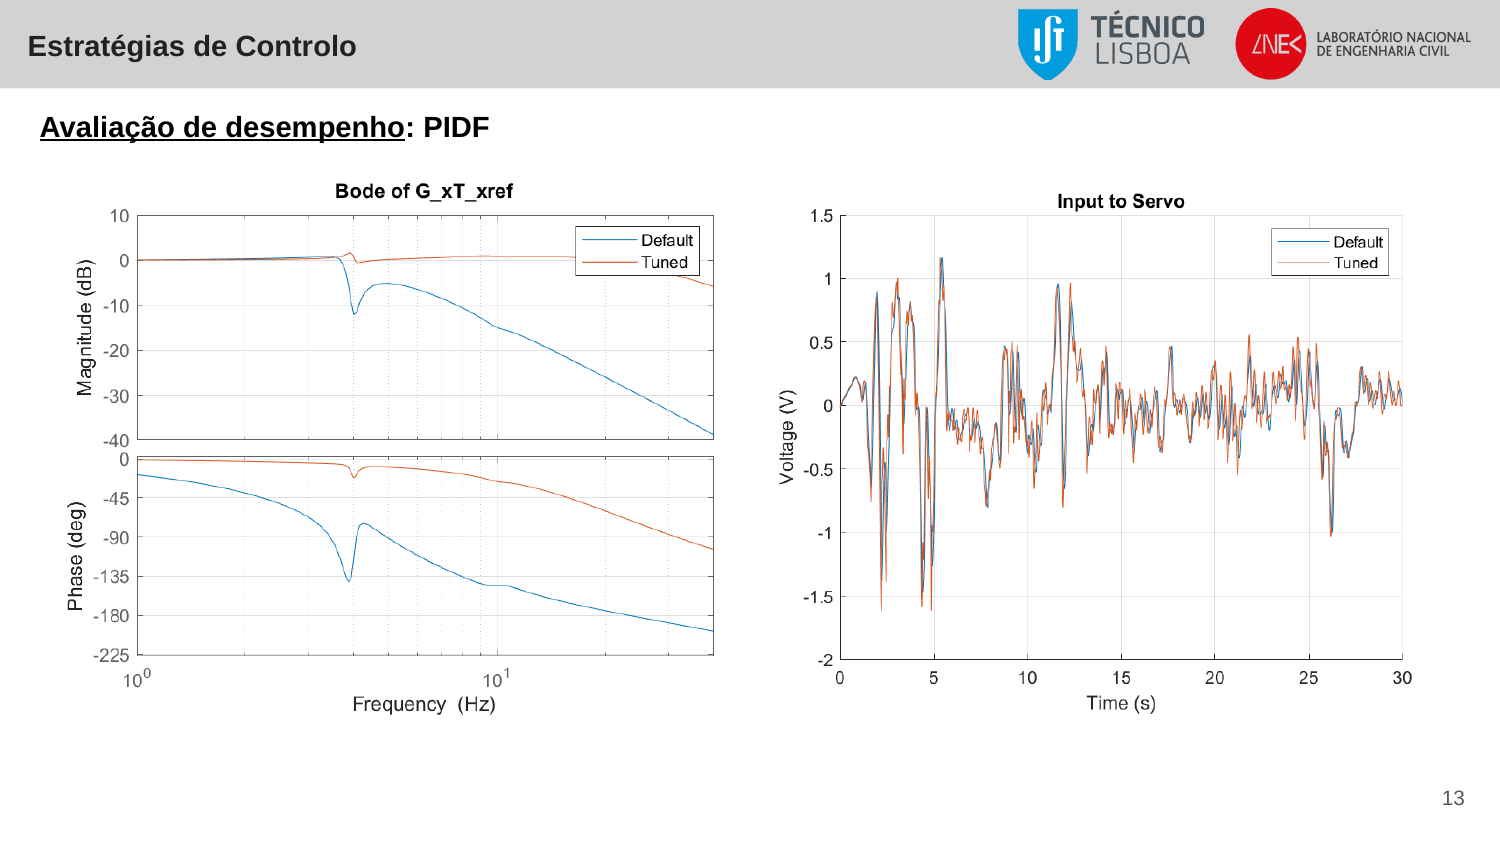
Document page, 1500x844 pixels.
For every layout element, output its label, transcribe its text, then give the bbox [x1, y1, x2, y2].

picture [1235, 8, 1471, 80]
picture [1045, 17, 1050, 62]
text_box Avaliação de desempenho: PIDF [17, 100, 512, 146]
picture [20, 145, 1472, 719]
picture [1054, 29, 1063, 50]
text_box Estratégias de Controlo [12, 12, 655, 78]
slide_number 13 [1389, 764, 1480, 830]
picture [1017, 8, 1207, 80]
picture [1035, 29, 1039, 50]
text_box [0, 0, 1500, 91]
